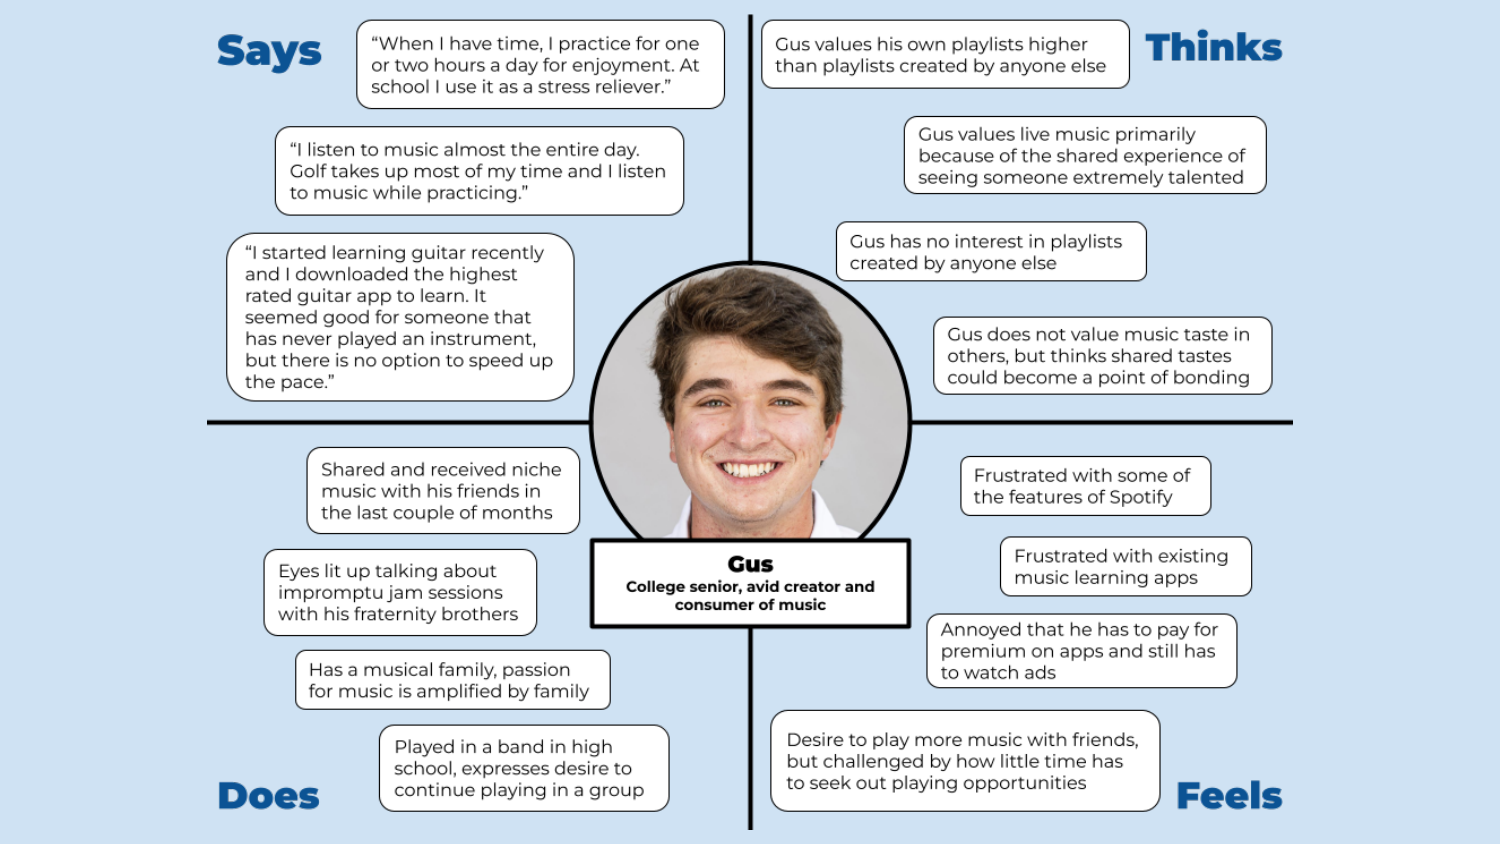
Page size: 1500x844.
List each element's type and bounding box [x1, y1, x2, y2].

picture [206, 14, 1294, 830]
